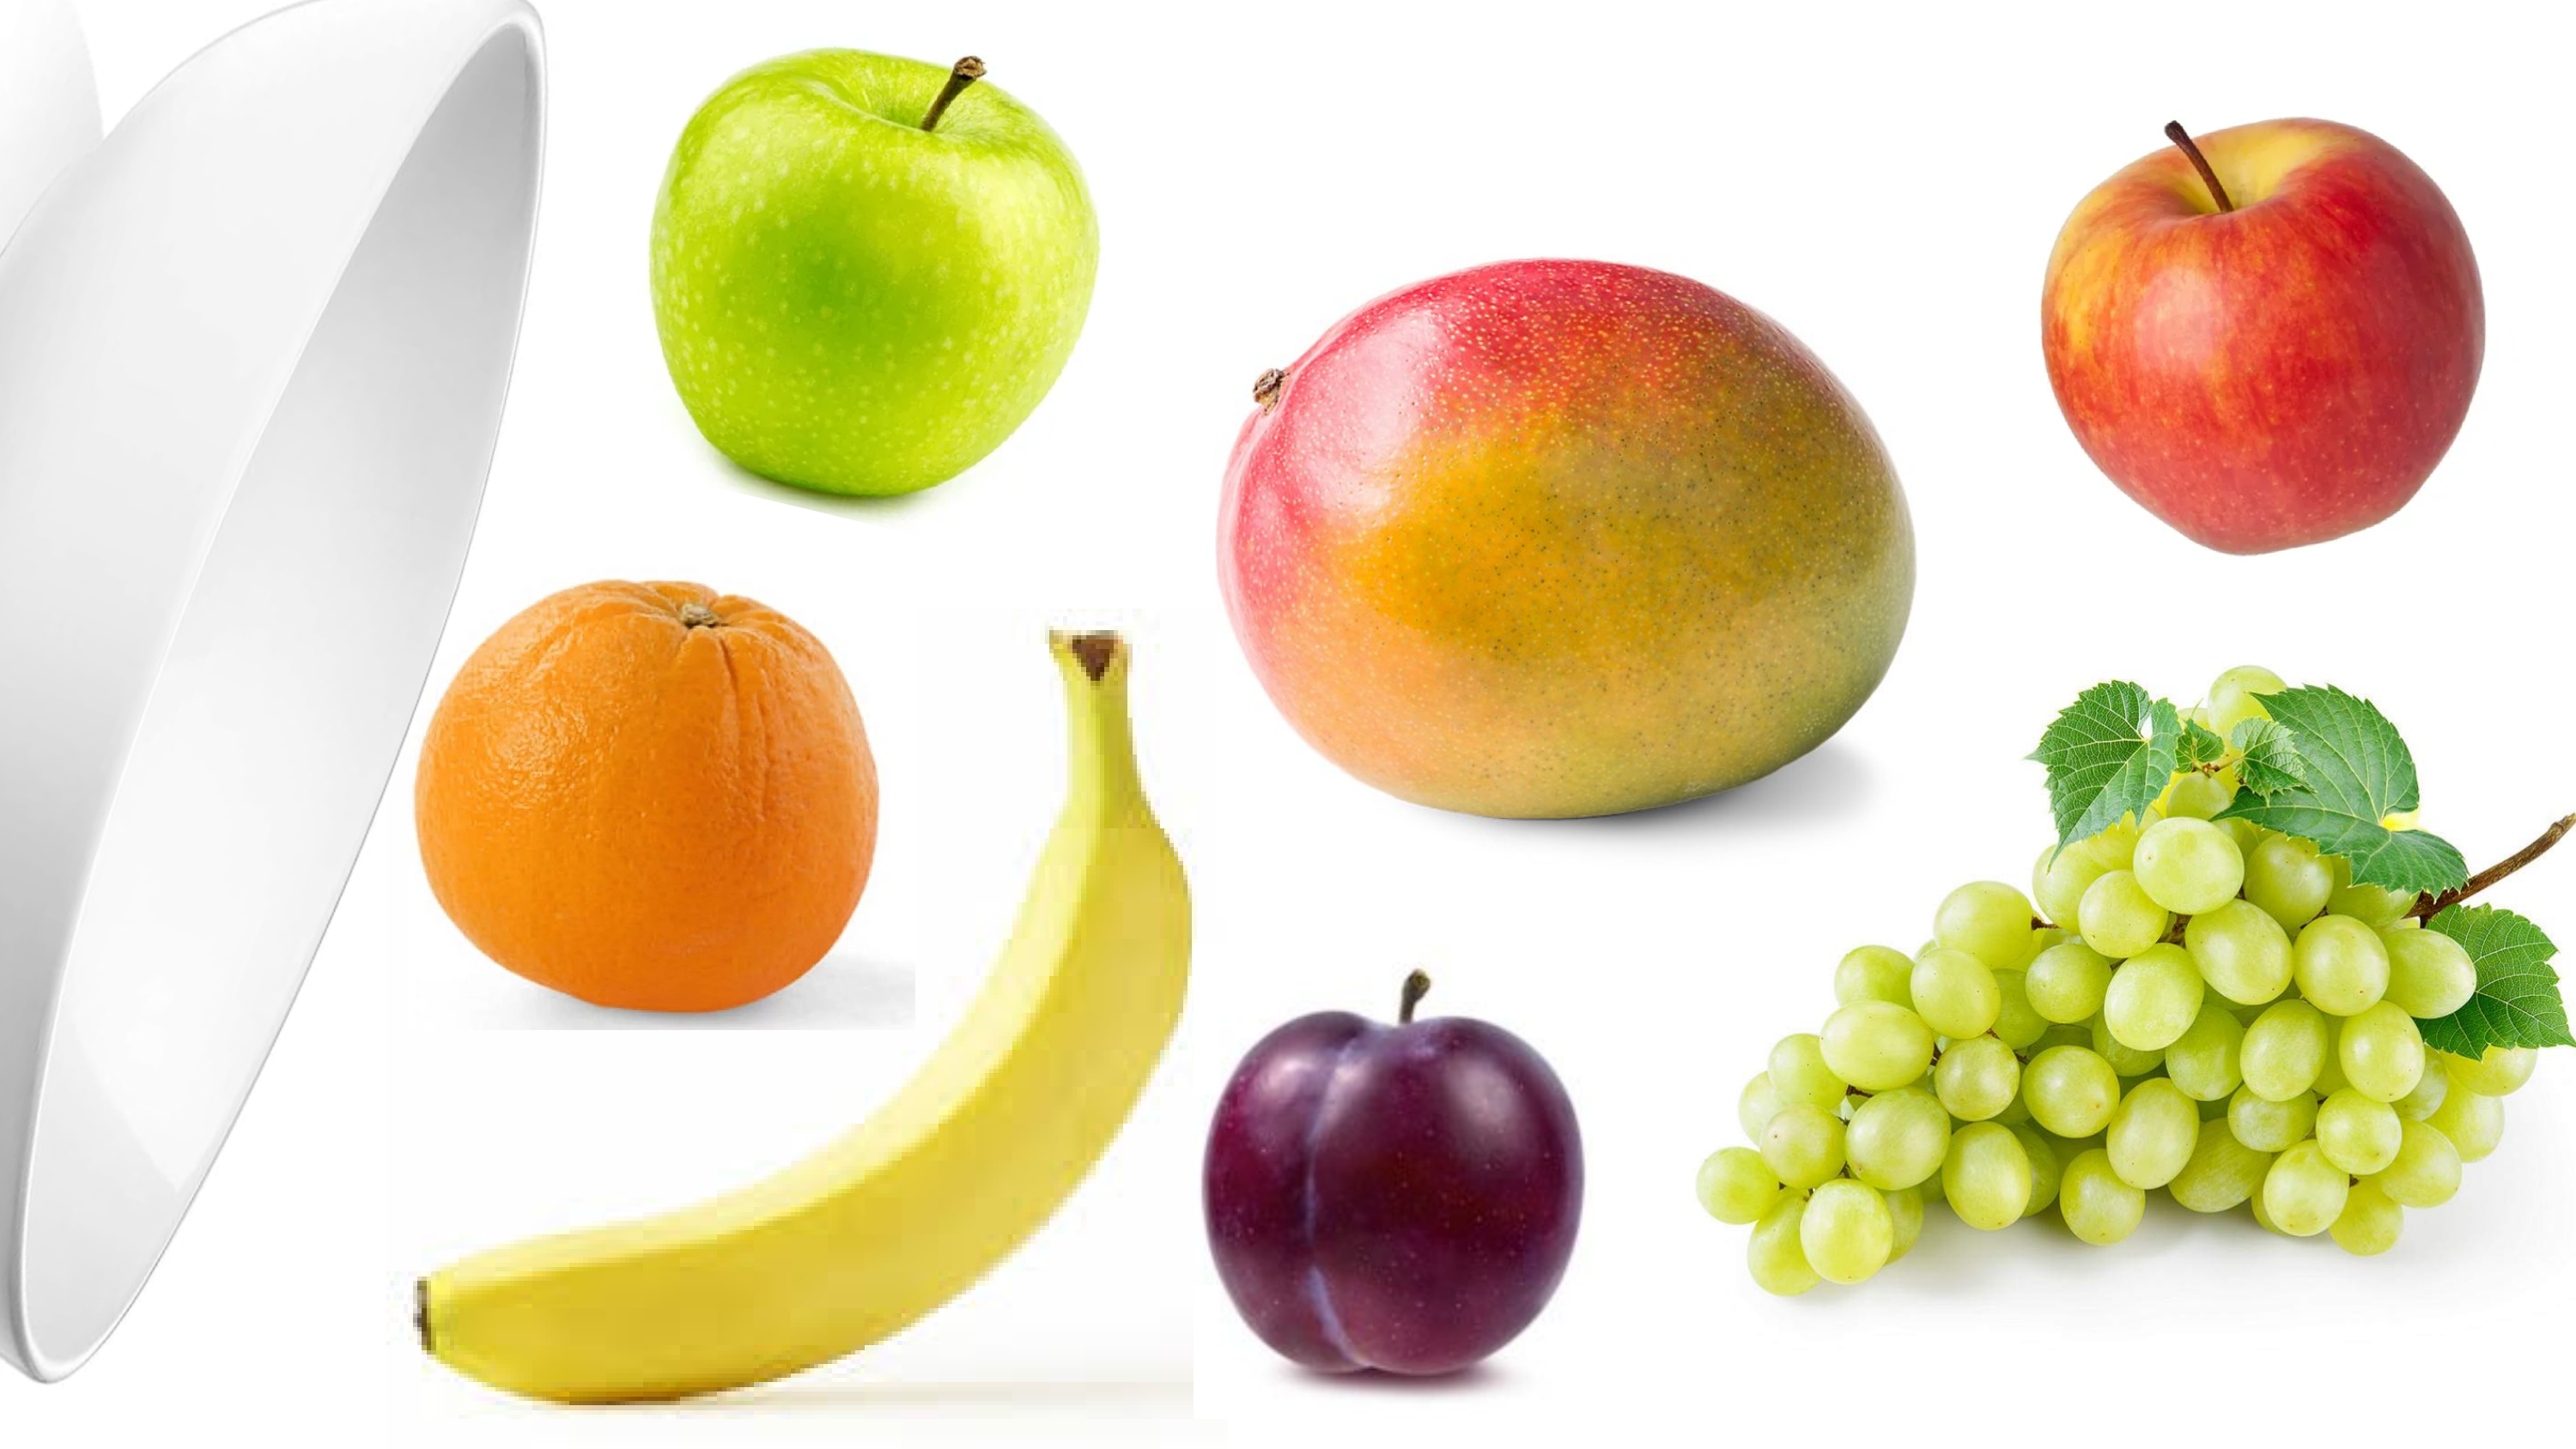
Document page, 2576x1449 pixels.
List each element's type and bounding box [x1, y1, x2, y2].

picture [0, 0, 2576, 1449]
text_box [1255, 925, 1615, 1167]
